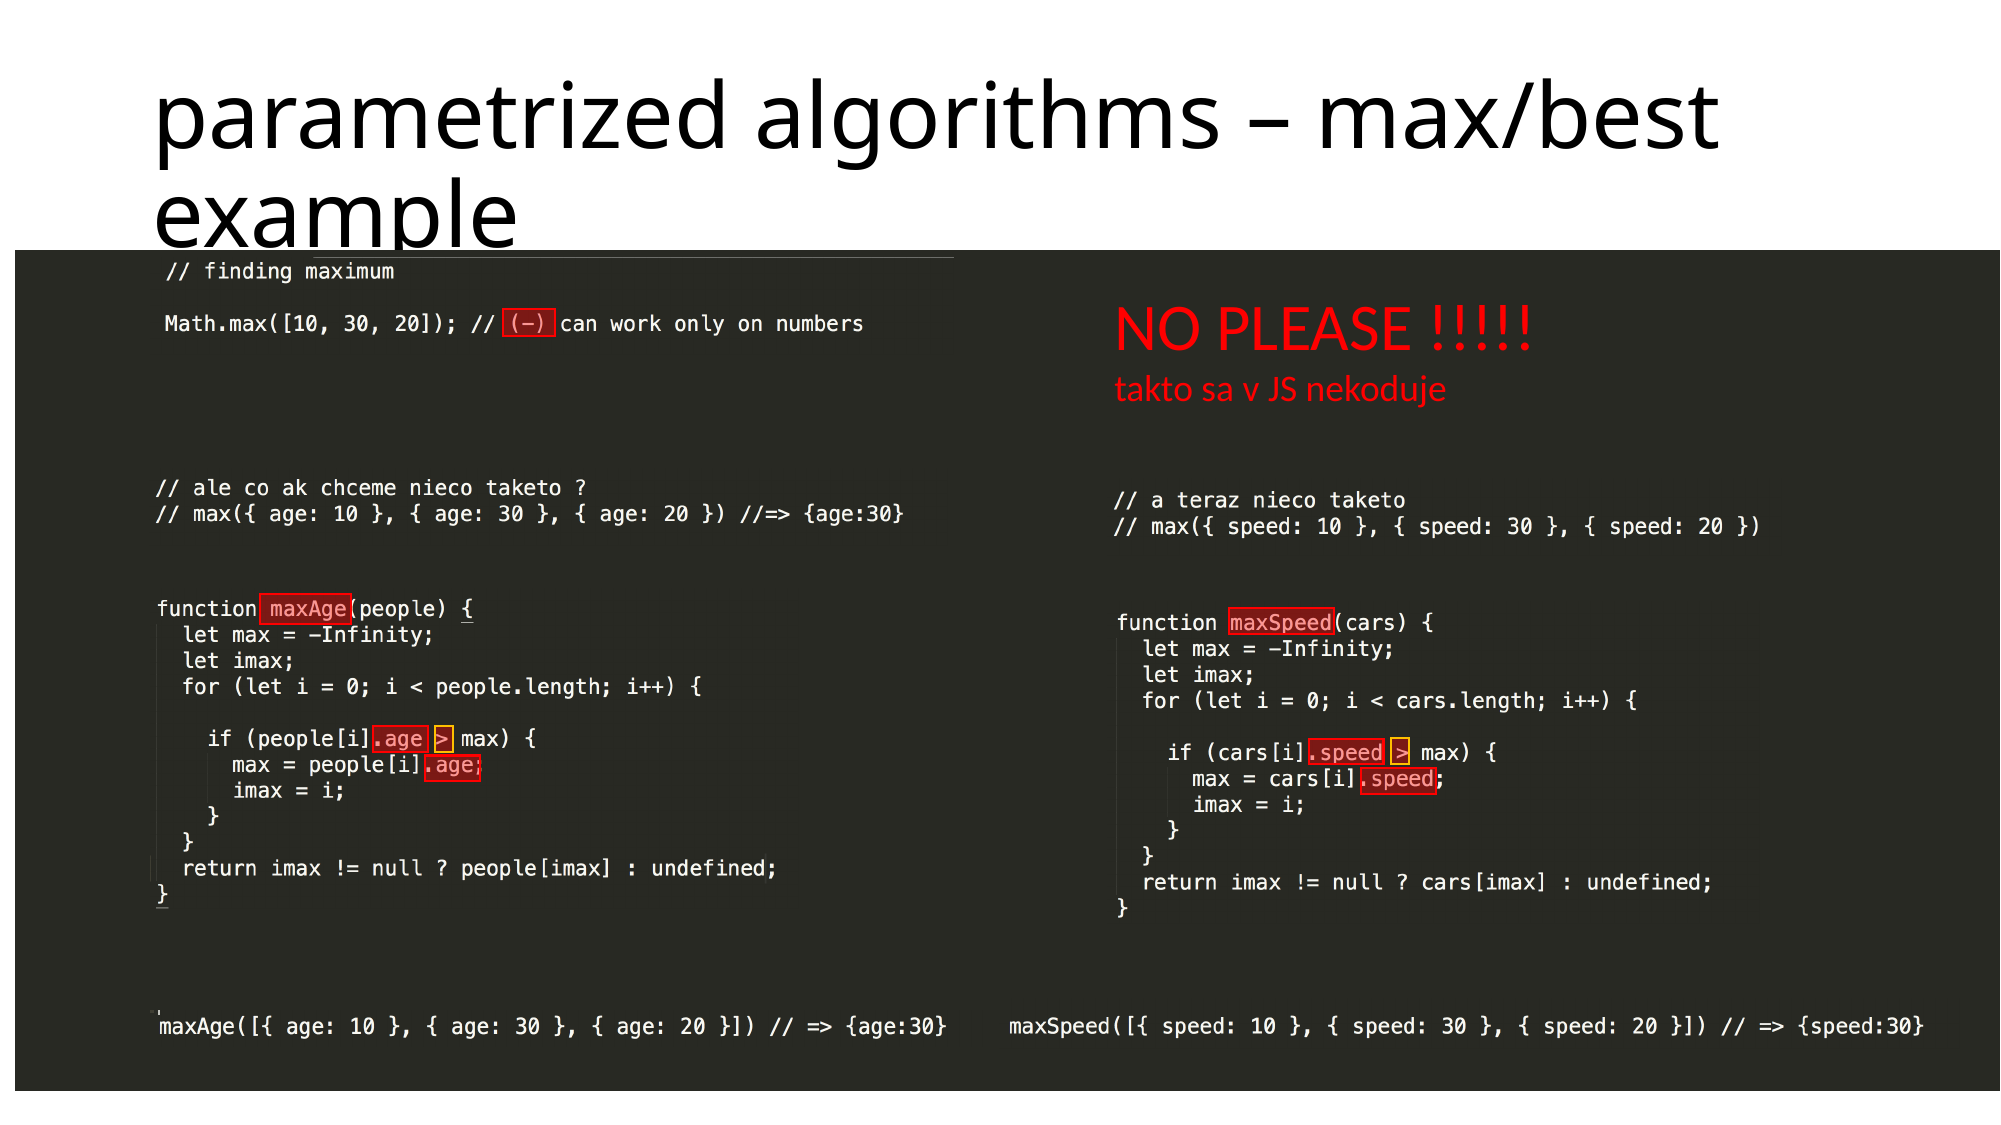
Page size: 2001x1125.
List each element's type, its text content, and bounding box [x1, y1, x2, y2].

title parametrized algorithms – max/best example [137, 59, 1863, 250]
picture [15, 250, 2000, 1091]
